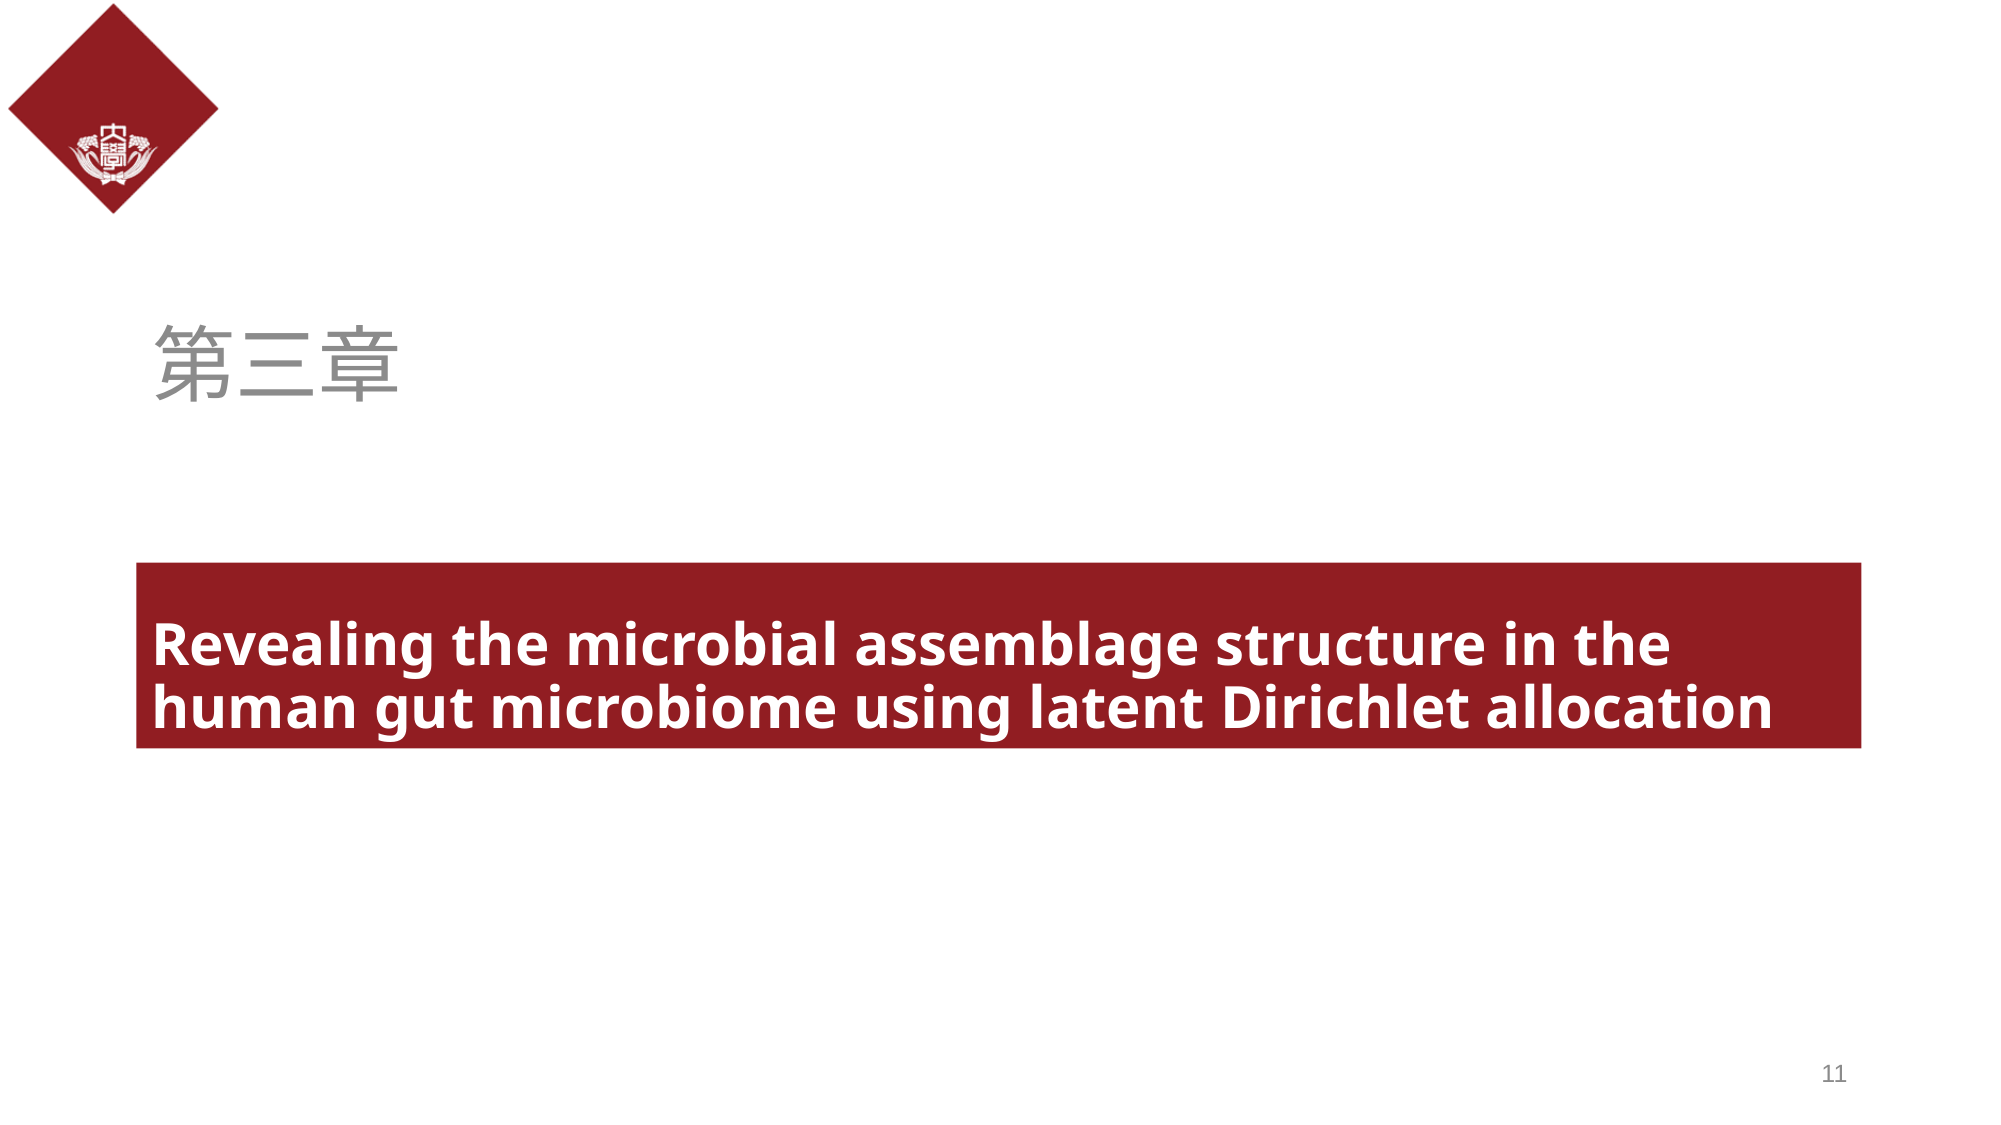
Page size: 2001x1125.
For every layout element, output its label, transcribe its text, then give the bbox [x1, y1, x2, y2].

slide_number 11 [1412, 1042, 1863, 1103]
title Revealing the microbial assemblage structure in the human gut microbiome using latent Dirichlet allocation [136, 562, 1862, 749]
list 第三章 [137, 316, 648, 460]
picture [0, 0, 224, 221]
